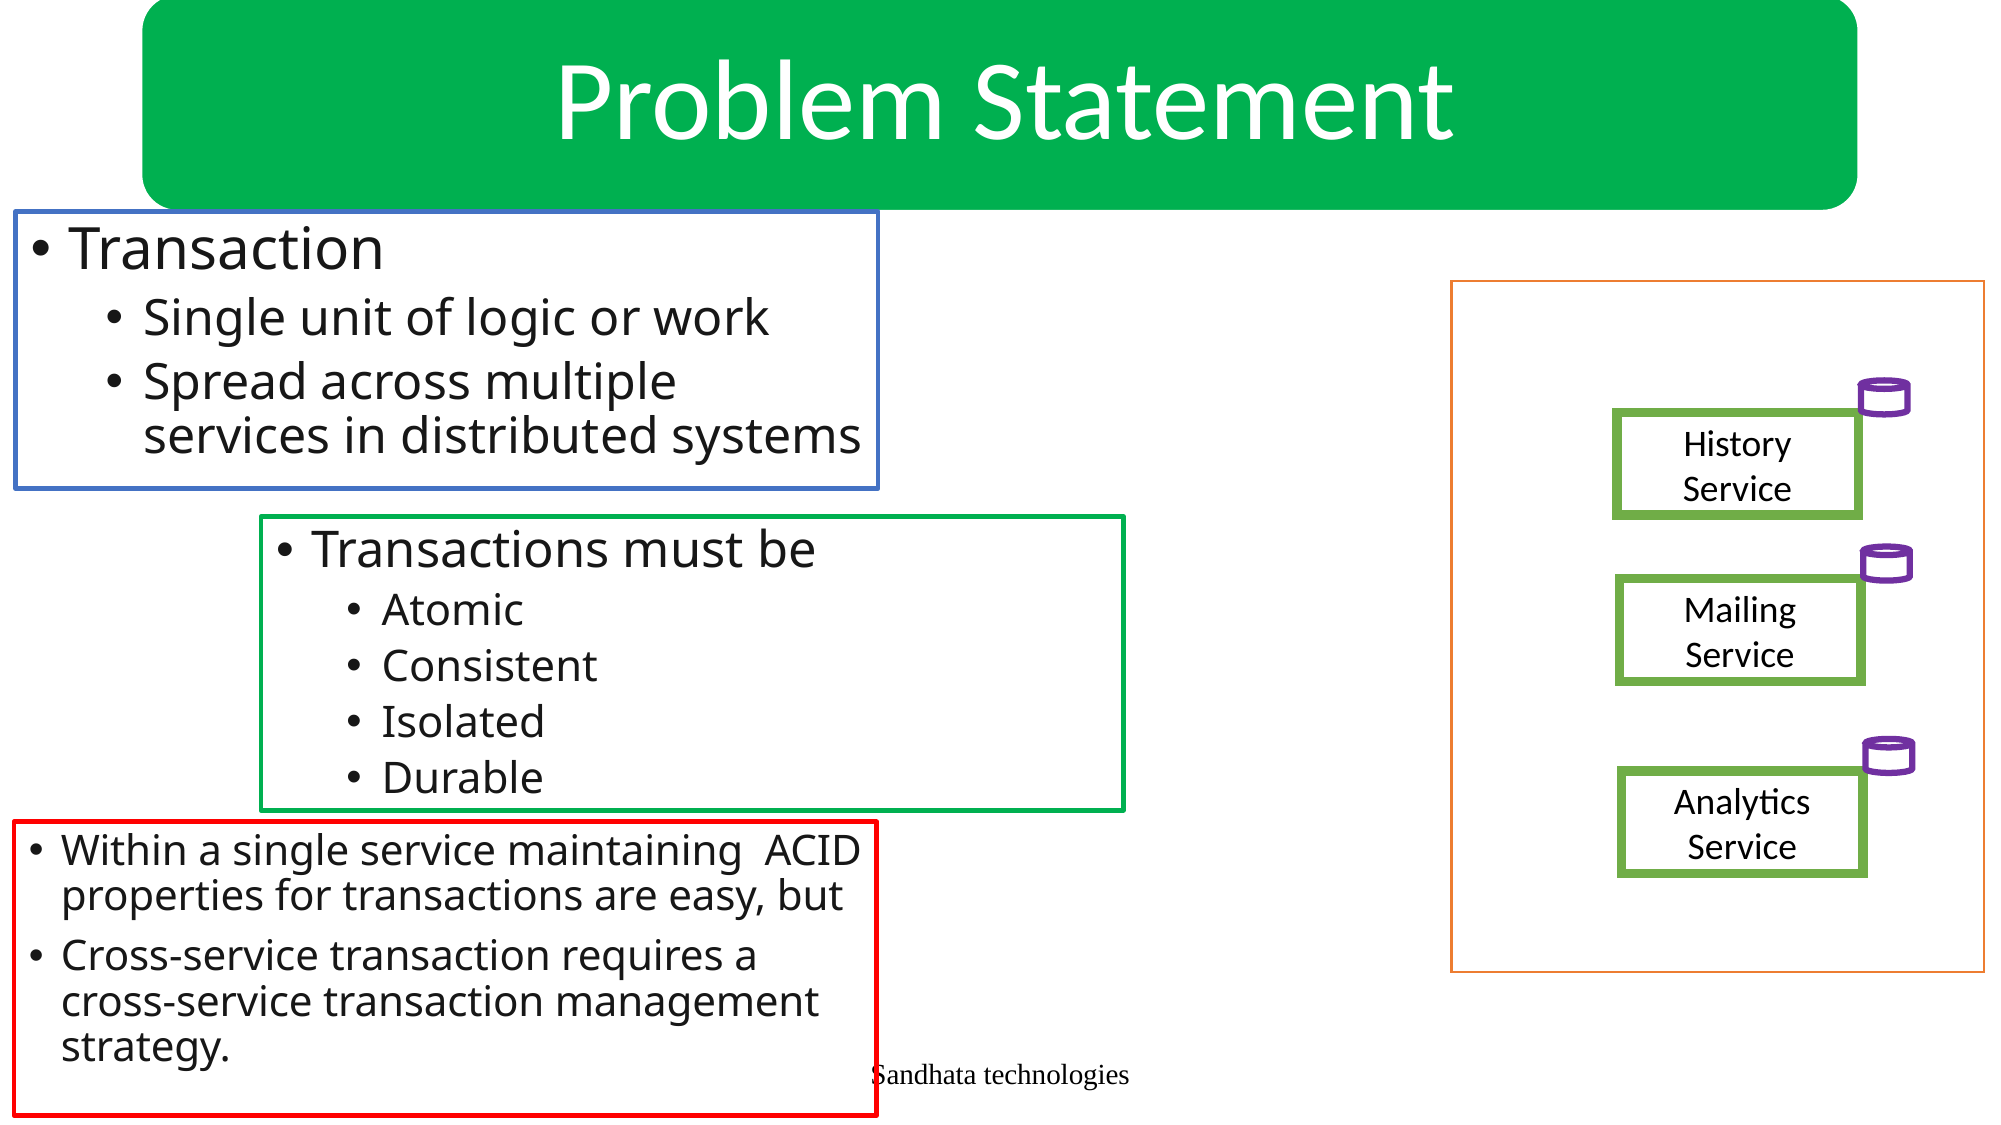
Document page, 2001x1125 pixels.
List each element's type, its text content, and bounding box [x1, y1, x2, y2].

text_box [1859, 379, 1909, 416]
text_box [141, 0, 1859, 212]
text_box [1450, 280, 1985, 973]
list Transaction Single unit of logic or work Spread across multiple services in distributed systems [15, 211, 879, 489]
text_box Within a single service maintaining ACID properties for transactions are easy, but Cross-service transaction requires a cross-service transaction management strategy. [14, 821, 877, 1116]
text_box Mailing Service [1618, 578, 1862, 682]
text_box Transactions must be Atomic Consistent Isolated Durable [260, 516, 1124, 811]
footer Sandhata technologies [877, 1042, 1338, 1103]
text_box [1861, 545, 1911, 582]
text_box Analytics Service [1621, 770, 1864, 875]
text_box [1864, 737, 1914, 774]
text_box History Service [1616, 411, 1860, 516]
